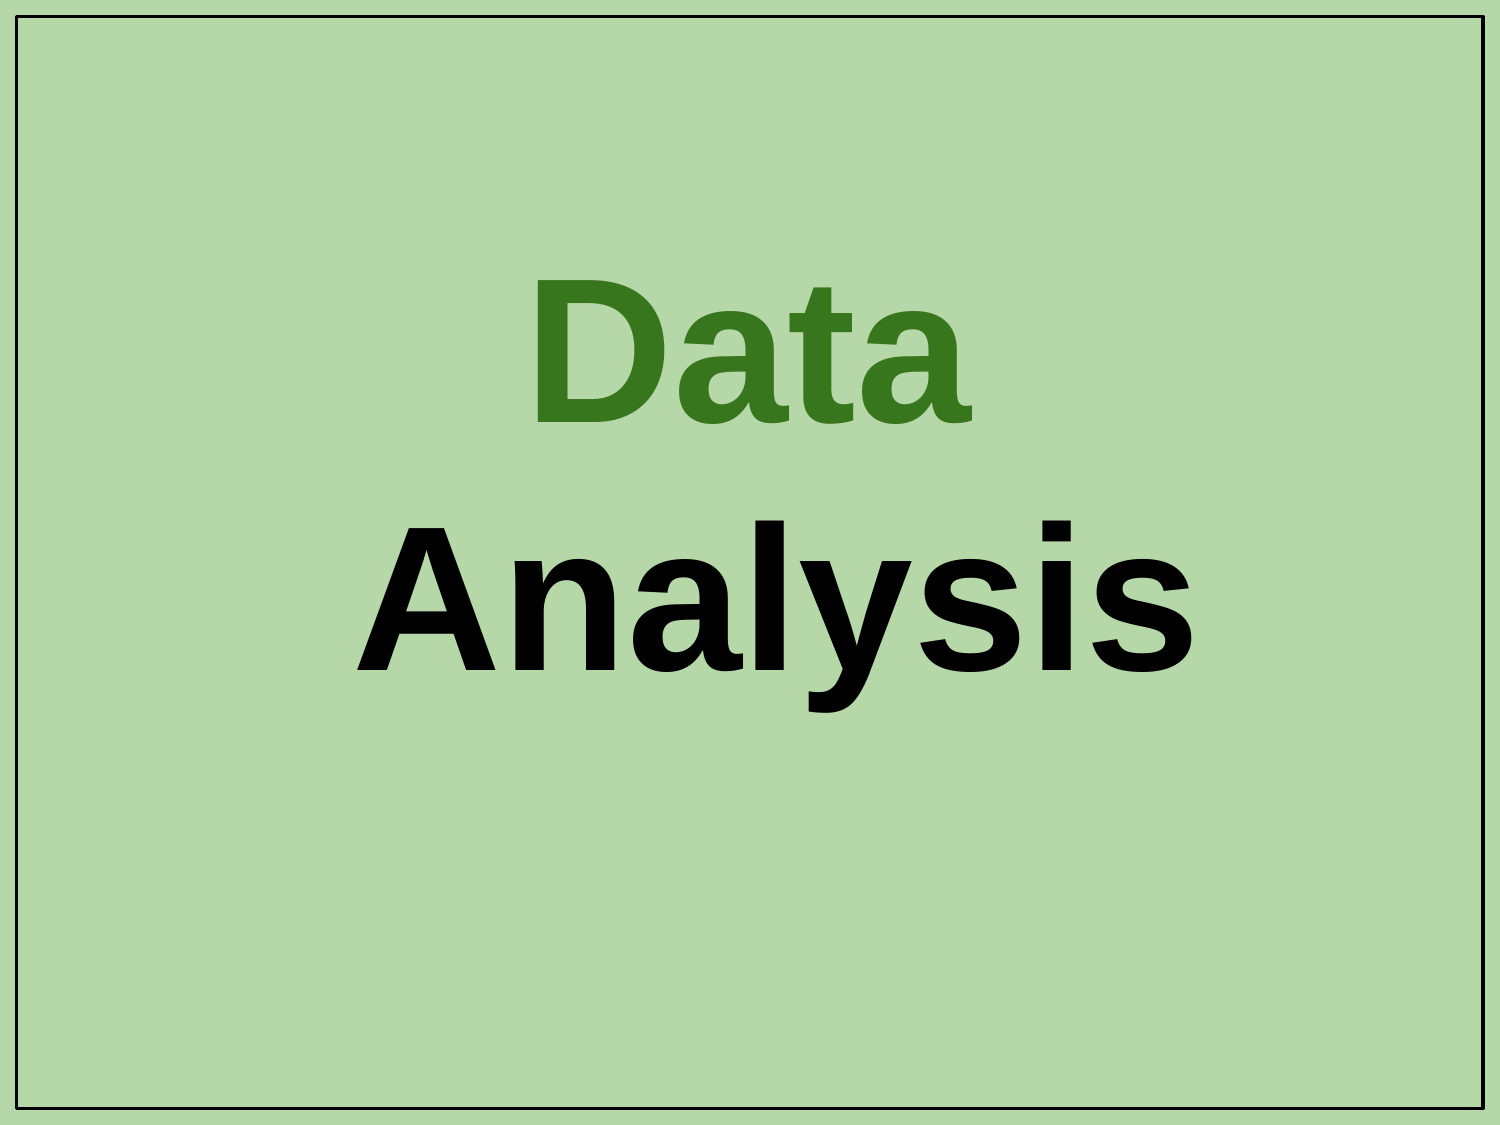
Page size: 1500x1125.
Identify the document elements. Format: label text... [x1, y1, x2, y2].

title Data Analysis [51, 201, 1449, 776]
text_box [16, 16, 1483, 1109]
